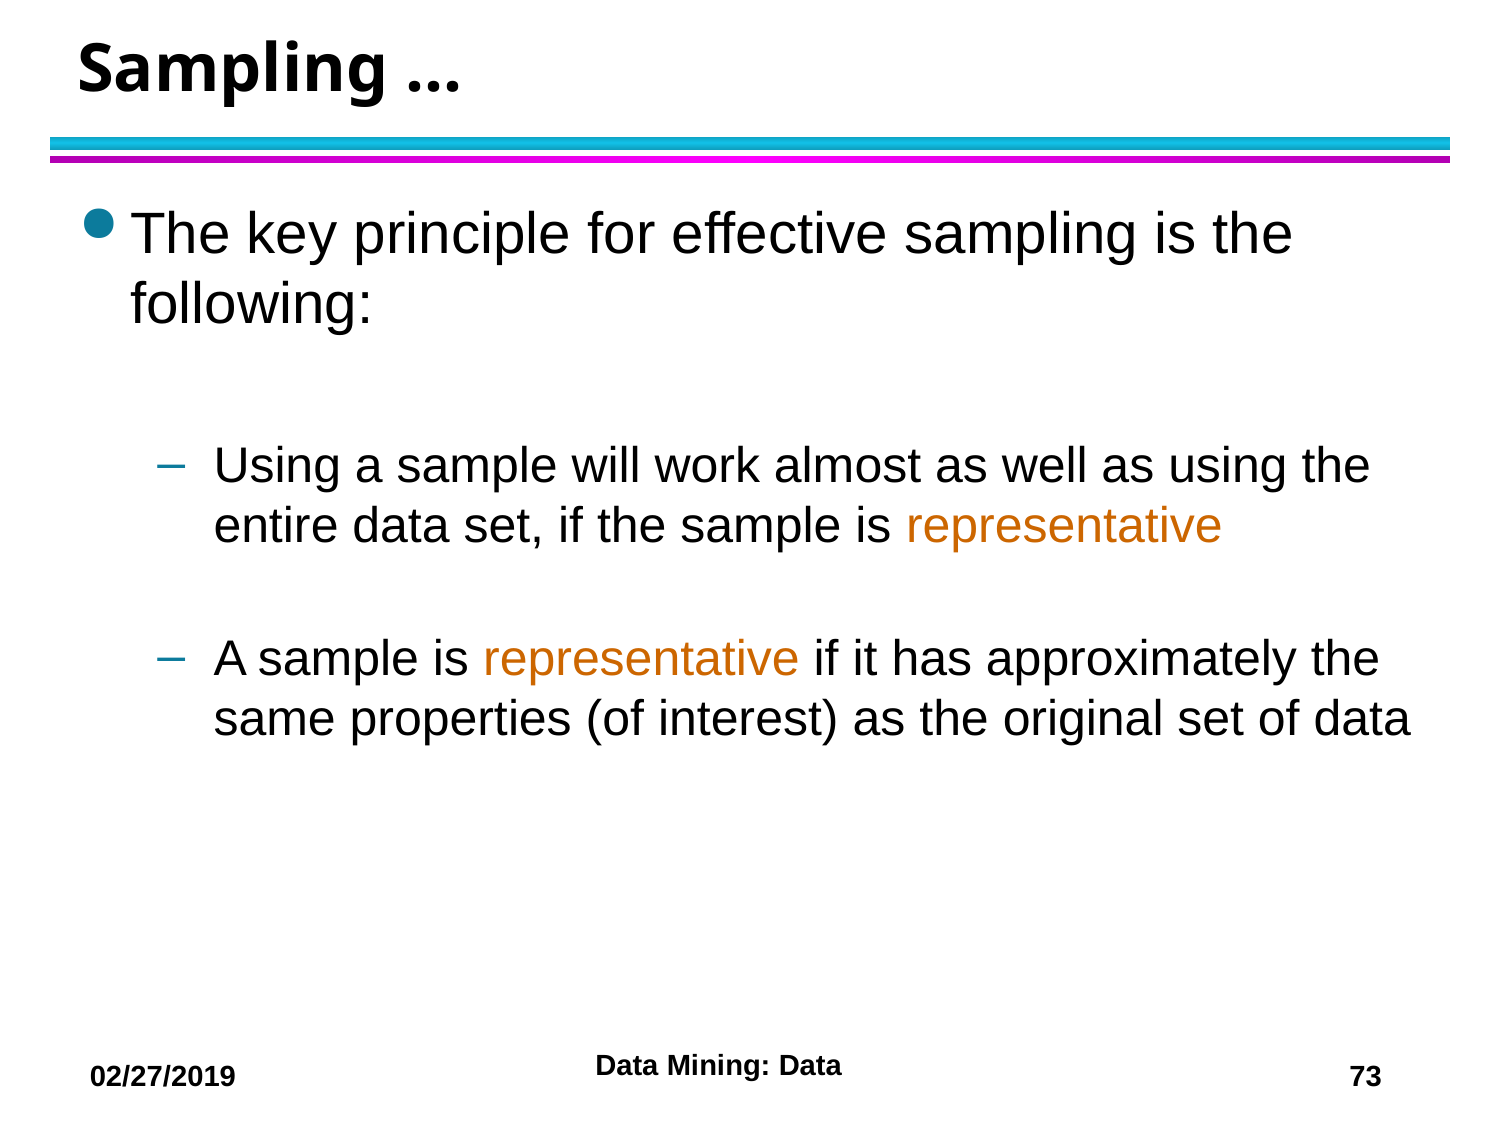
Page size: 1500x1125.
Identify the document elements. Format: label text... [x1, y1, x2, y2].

list The key principle for effective sampling is the following: Using a sample will work almost as well as using the entire data set, if the sample is representative A sample is representative if it has approximately the same properties (of interest) as the original set of data [67, 187, 1432, 1038]
title Sampling … [62, 24, 1421, 113]
